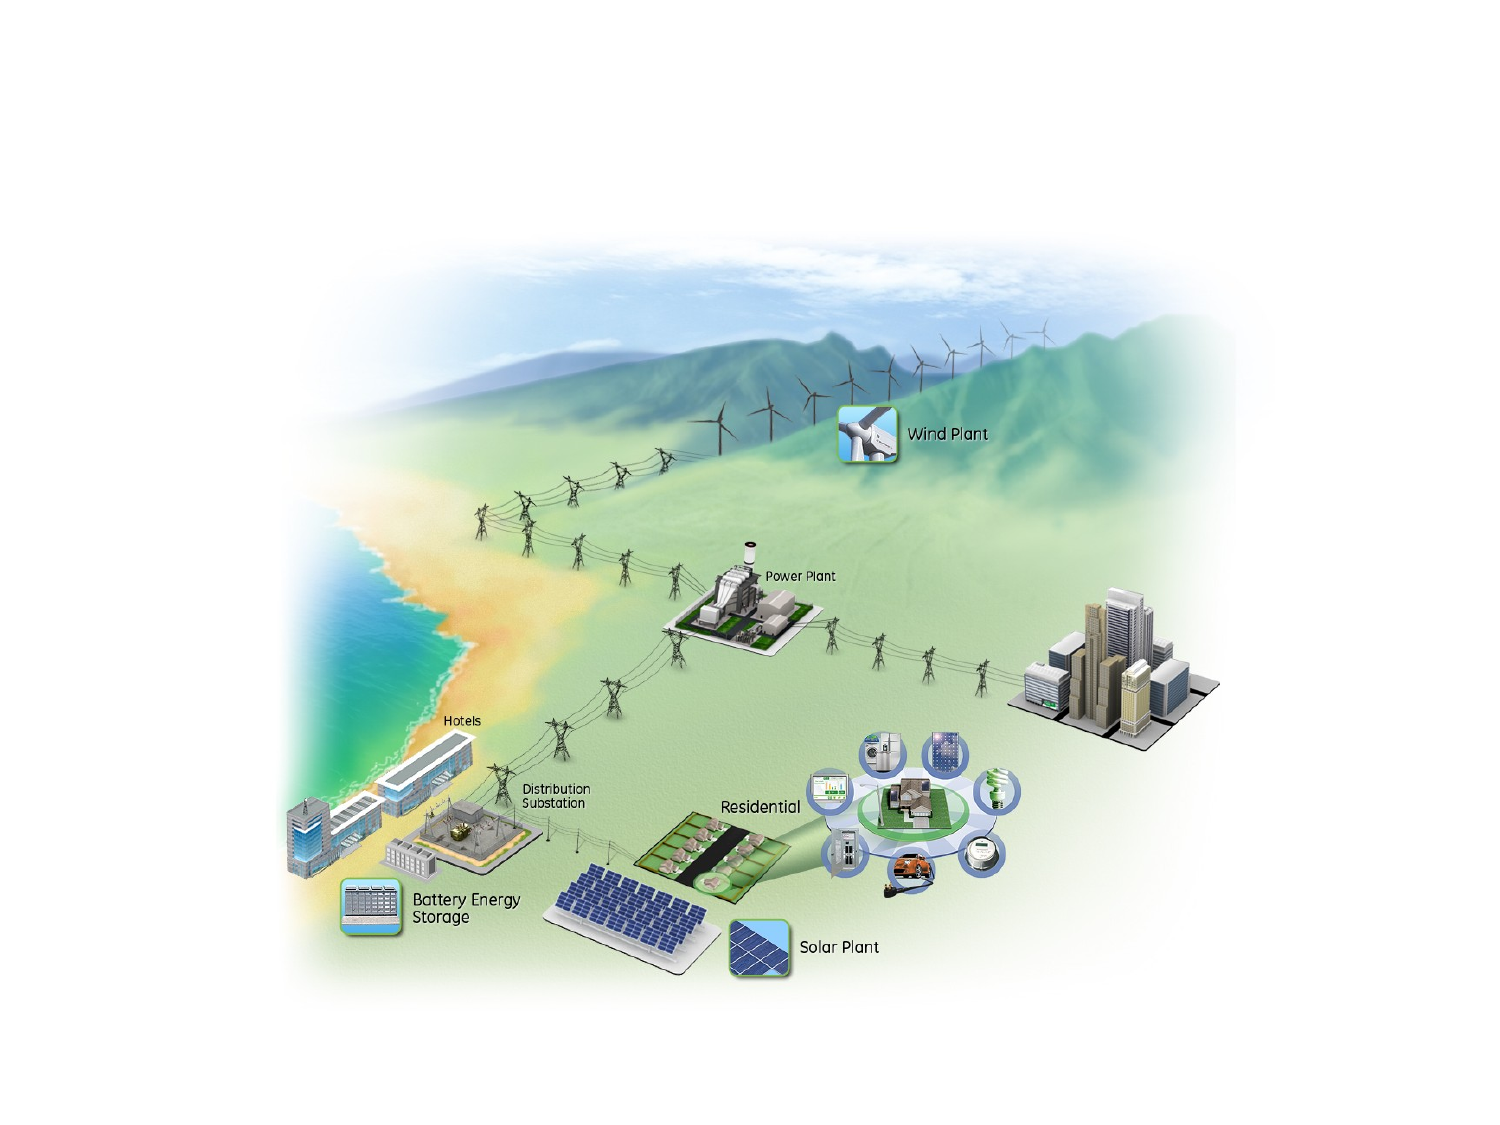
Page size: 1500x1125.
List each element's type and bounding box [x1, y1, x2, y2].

list [237, 199, 1275, 1034]
